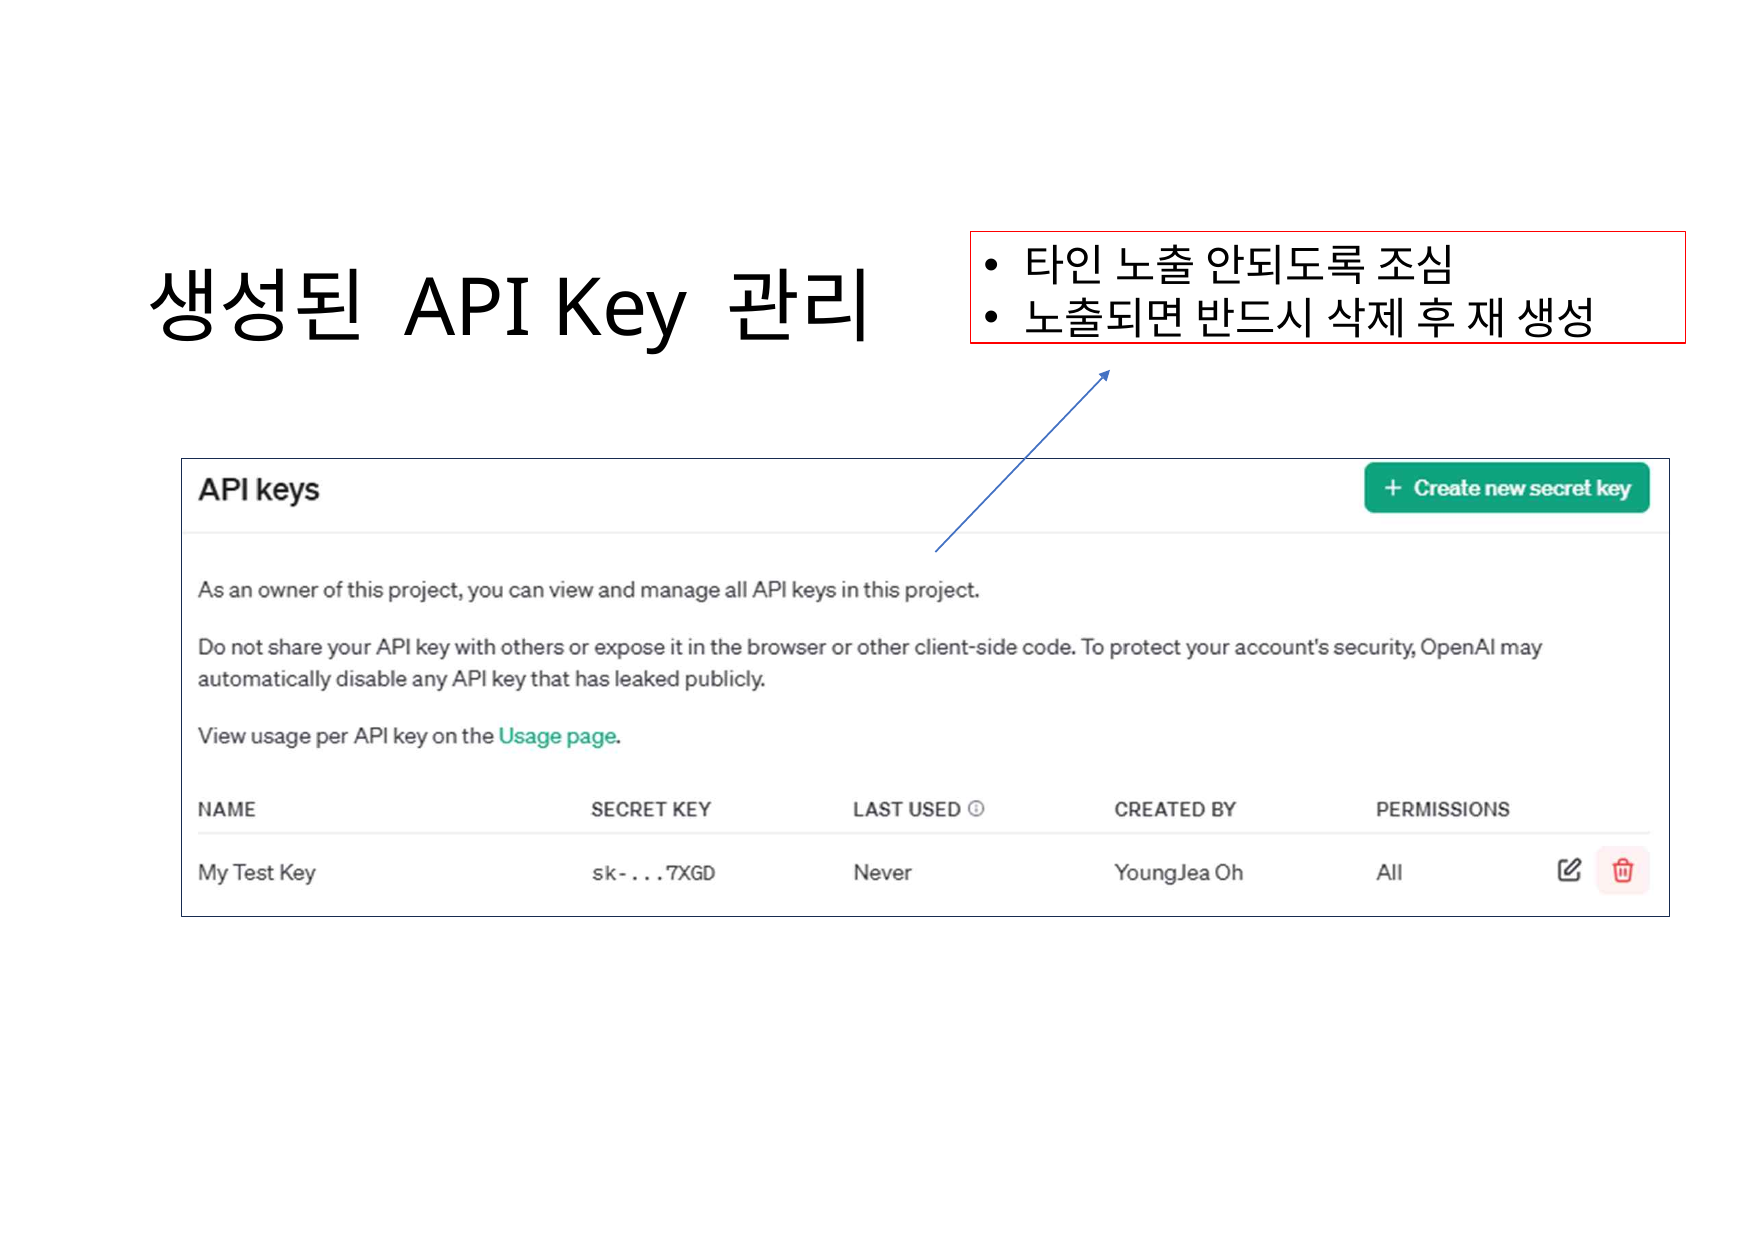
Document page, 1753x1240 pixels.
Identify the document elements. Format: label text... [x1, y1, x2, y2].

text_box 타인 노출 안되도록 조심 노출되면 반드시 삭제 후 재 생성 [970, 231, 1686, 343]
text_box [180, 369, 1671, 918]
text_box 생성된 API Key 관리 [144, 253, 884, 352]
